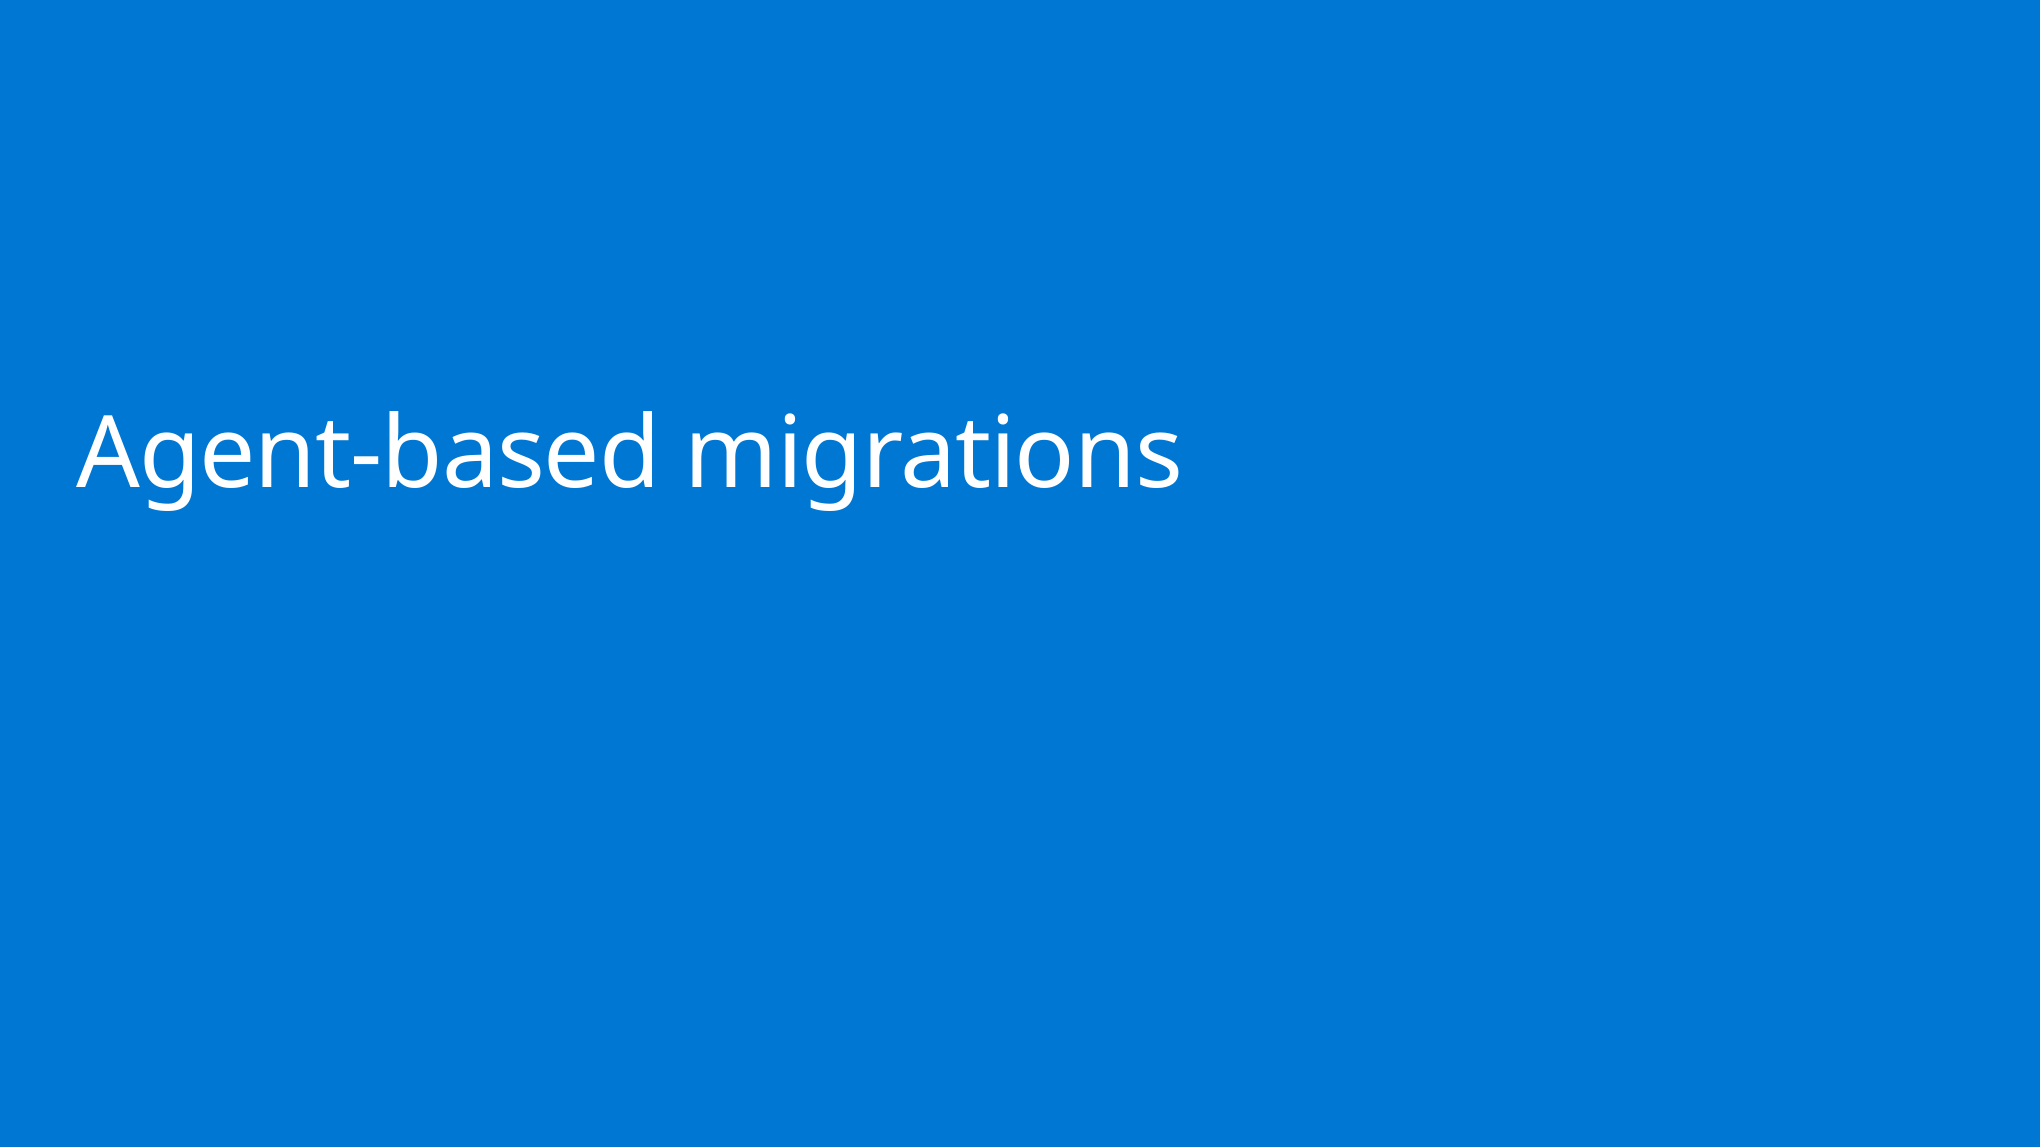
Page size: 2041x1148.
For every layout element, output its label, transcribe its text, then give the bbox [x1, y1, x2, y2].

title Agent-based migrations [76, 157, 1324, 753]
